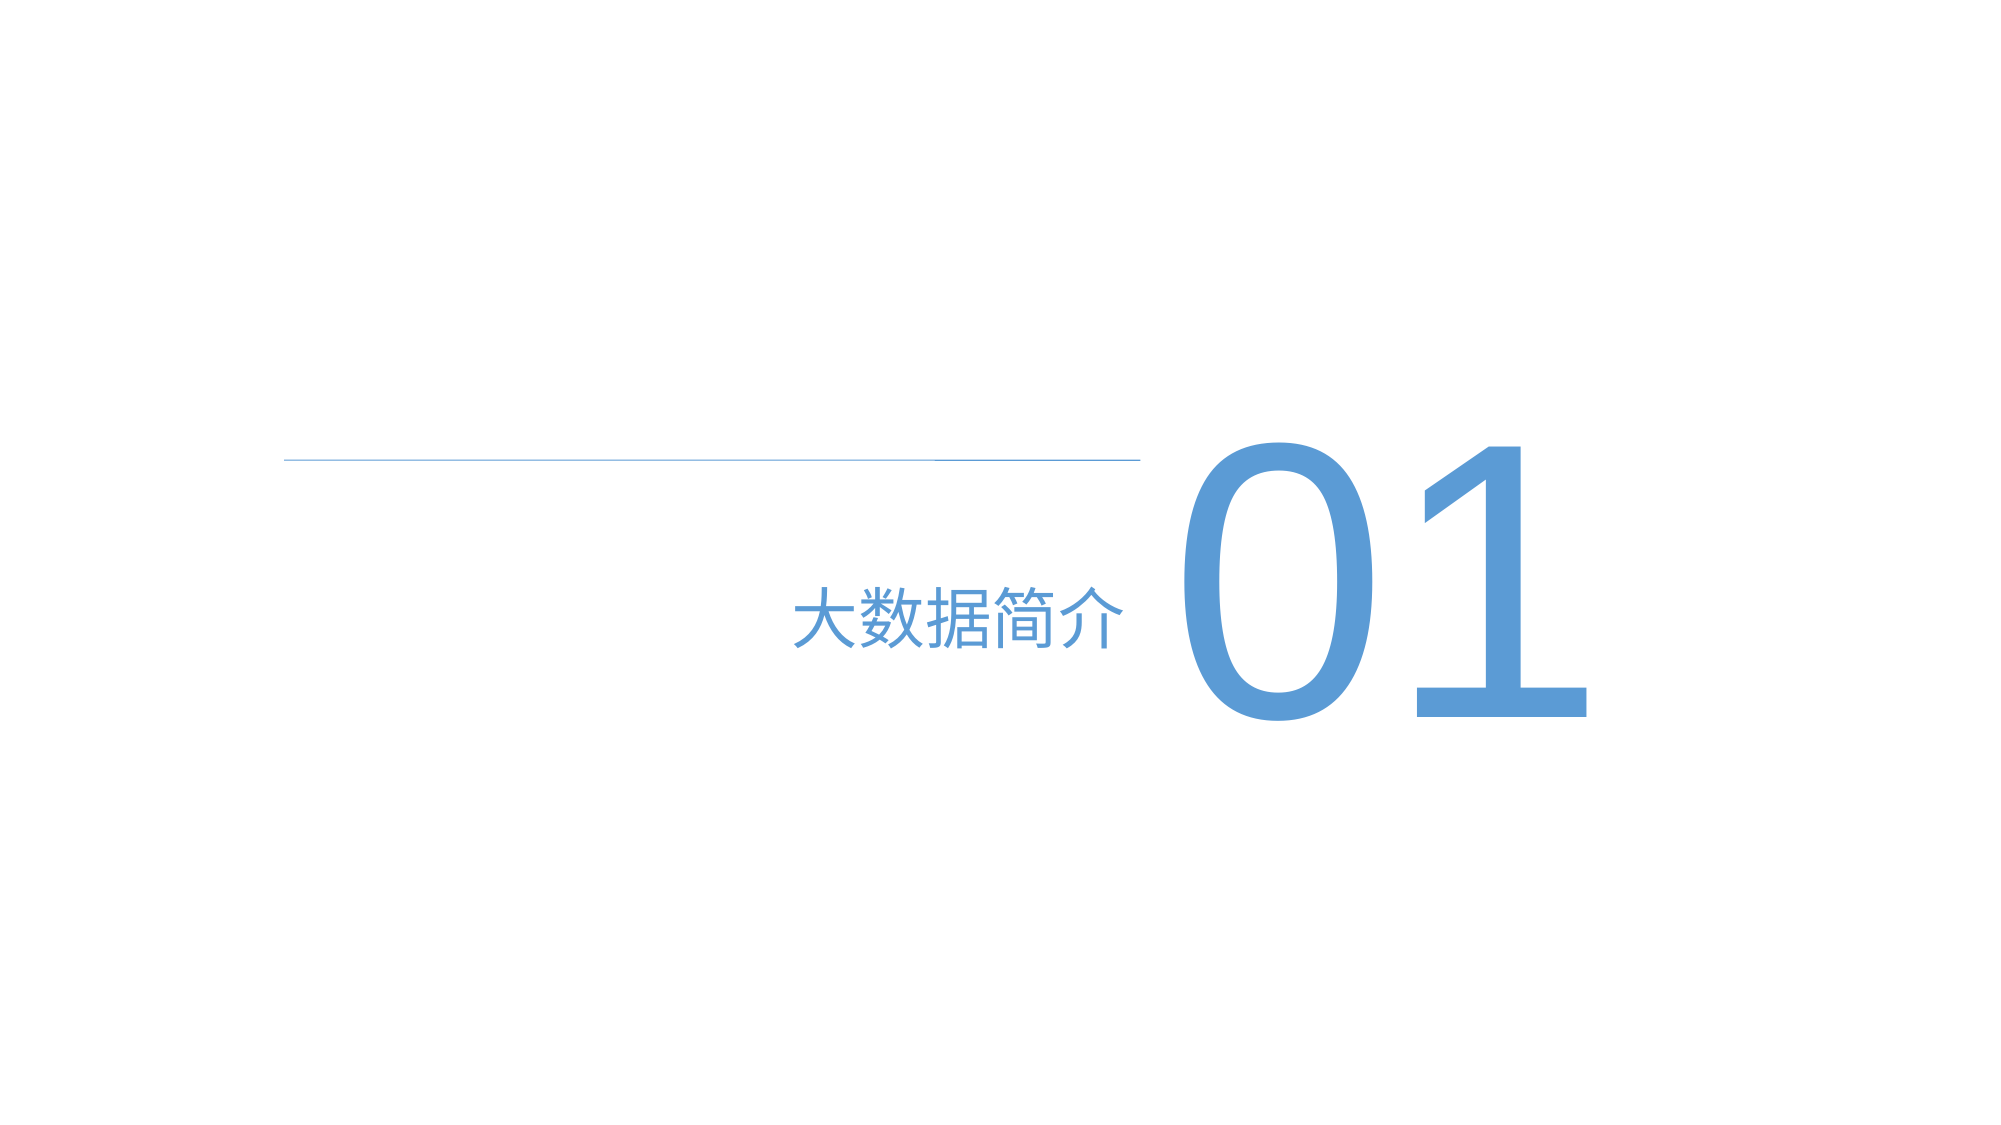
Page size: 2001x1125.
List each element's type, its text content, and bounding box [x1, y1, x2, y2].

text_box 大数据简介 [776, 569, 1141, 664]
text_box 01 [1154, 316, 1622, 804]
